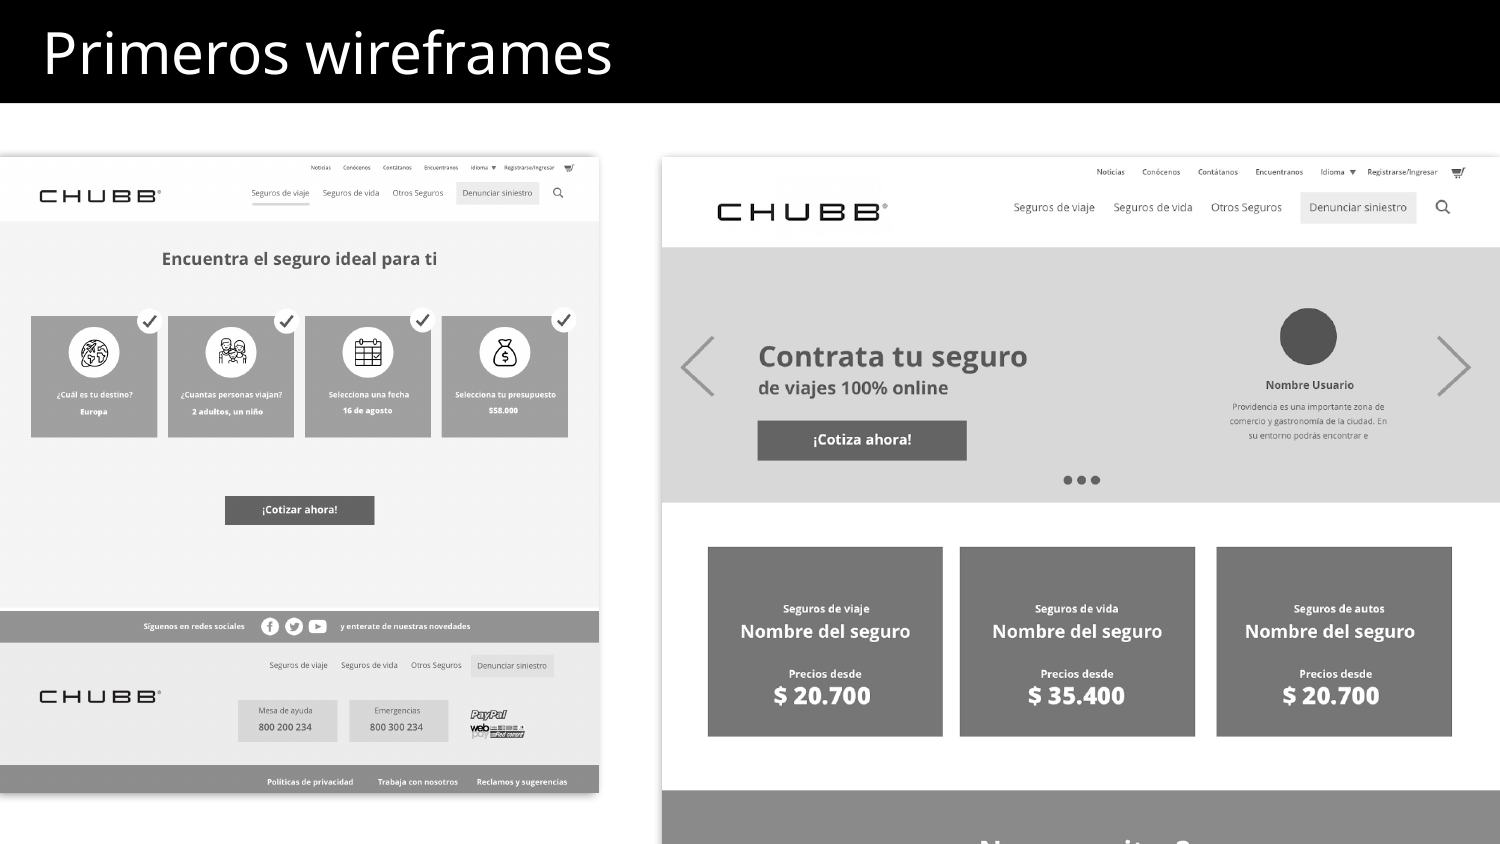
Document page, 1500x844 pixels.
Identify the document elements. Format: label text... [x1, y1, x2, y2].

picture [0, 156, 599, 794]
title Primeros wireframes [27, 1, 1426, 96]
picture [662, 156, 1500, 844]
text_box [0, 0, 1500, 104]
